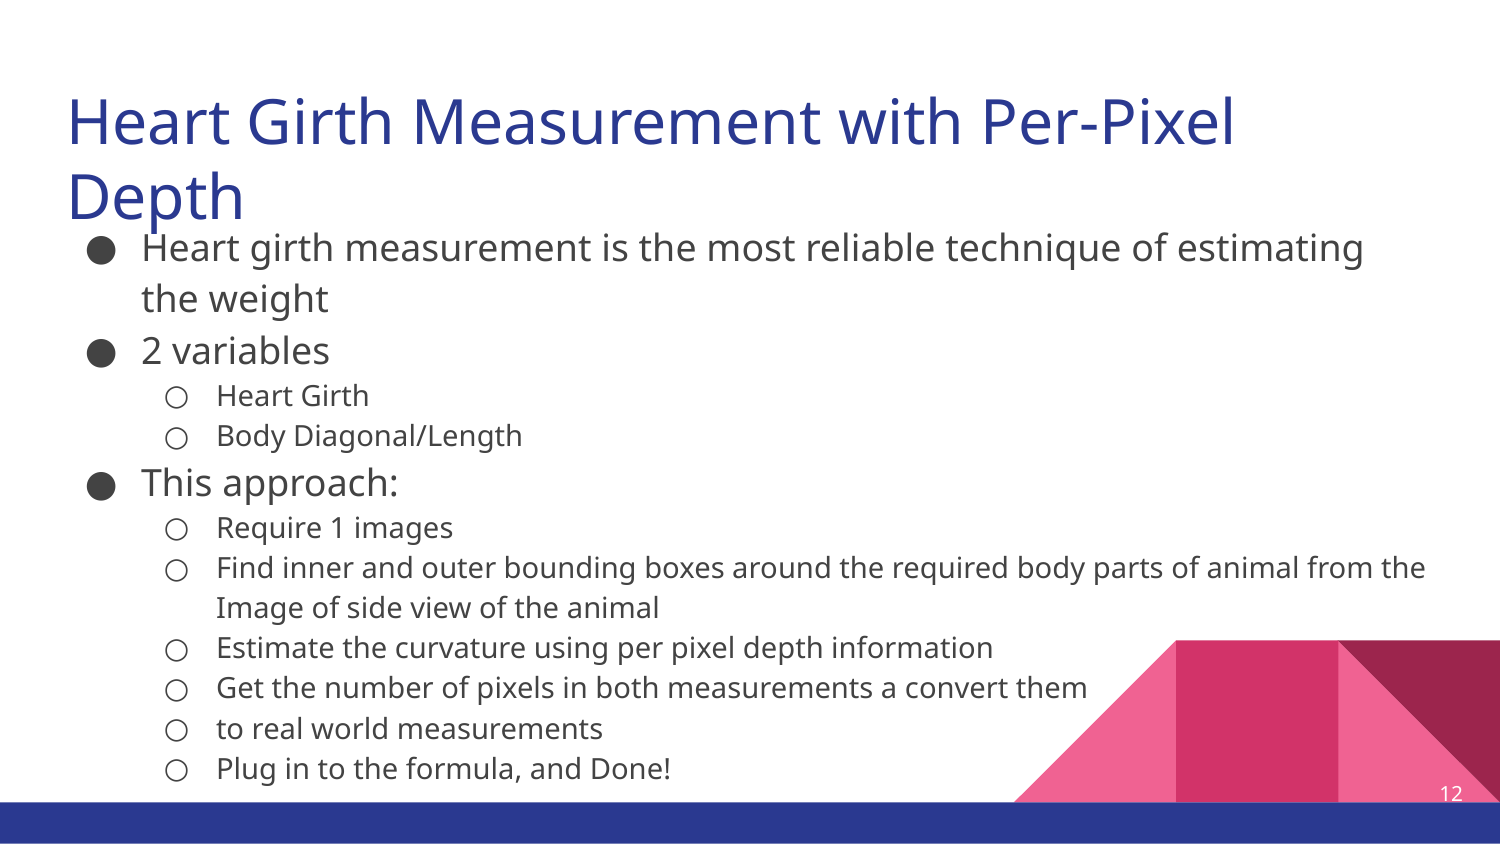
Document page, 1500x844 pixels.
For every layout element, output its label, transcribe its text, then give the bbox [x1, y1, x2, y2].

list Heart girth measurement is the most reliable technique of estimating the weight 2 variables Heart Girth Body Diagonal/Length This approach: Require 1 images Find inner and outer bounding boxes around the required body parts of animal from the Image of side view of the animal Estimate the curvature using per pixel depth information Get the number of pixels in both measurements a convert them to real world measurements Plug in to the formula, and Done! [51, 201, 1449, 750]
slide_number ‹#› [1387, 762, 1478, 828]
title Heart Girth Measurement with Per-Pixel Depth [51, 67, 1449, 167]
